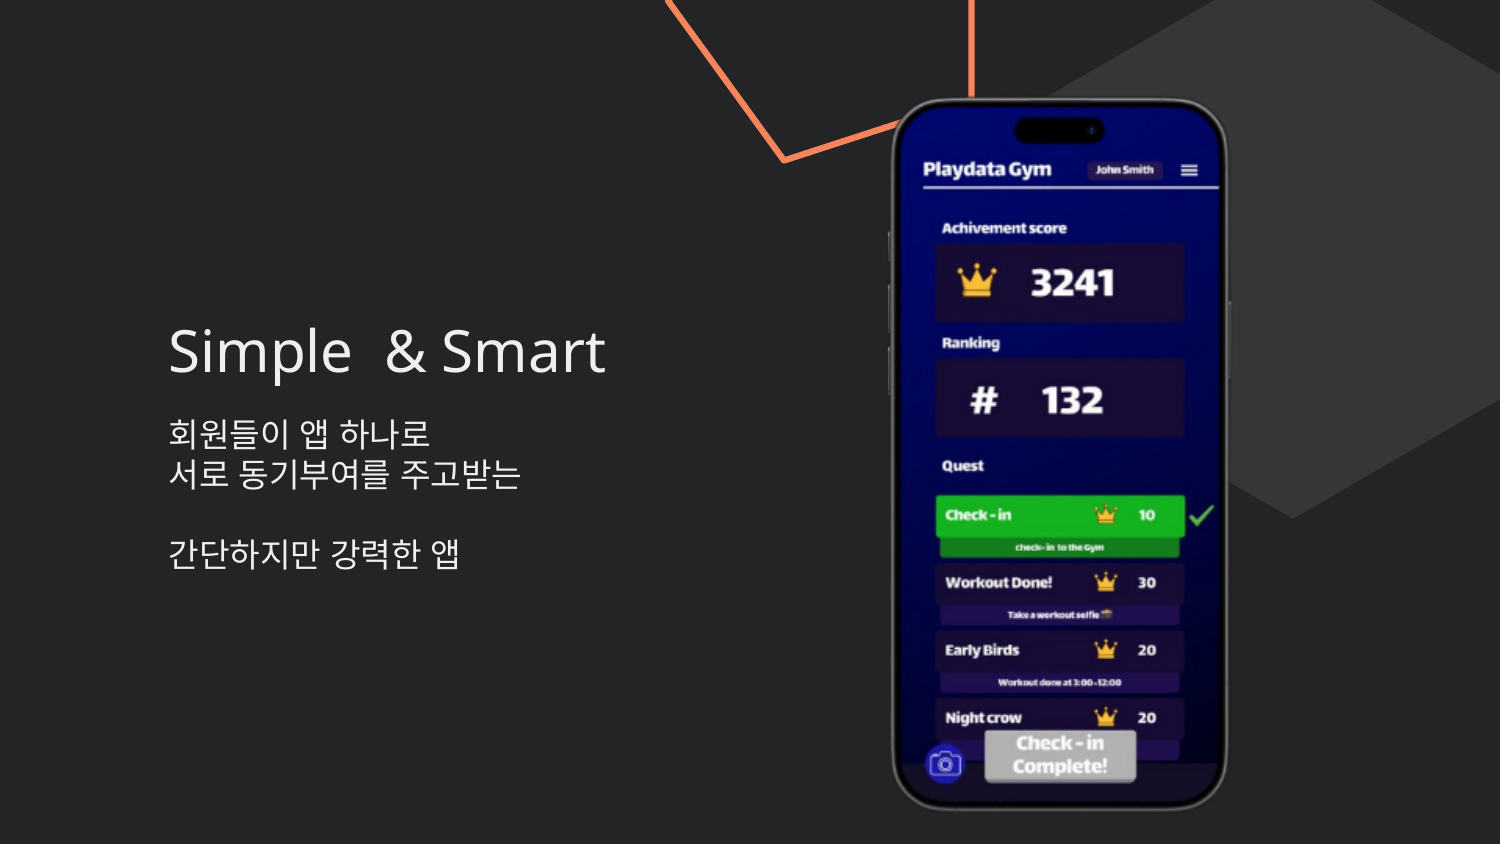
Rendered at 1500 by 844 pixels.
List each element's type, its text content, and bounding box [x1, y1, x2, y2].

subtitle 회원들이 앱 하나로 서로 동기부여를 주고받는 간단하지만 강력한 앱 [153, 399, 712, 584]
title Simple & Smart [153, 298, 714, 380]
picture [840, 94, 1268, 817]
